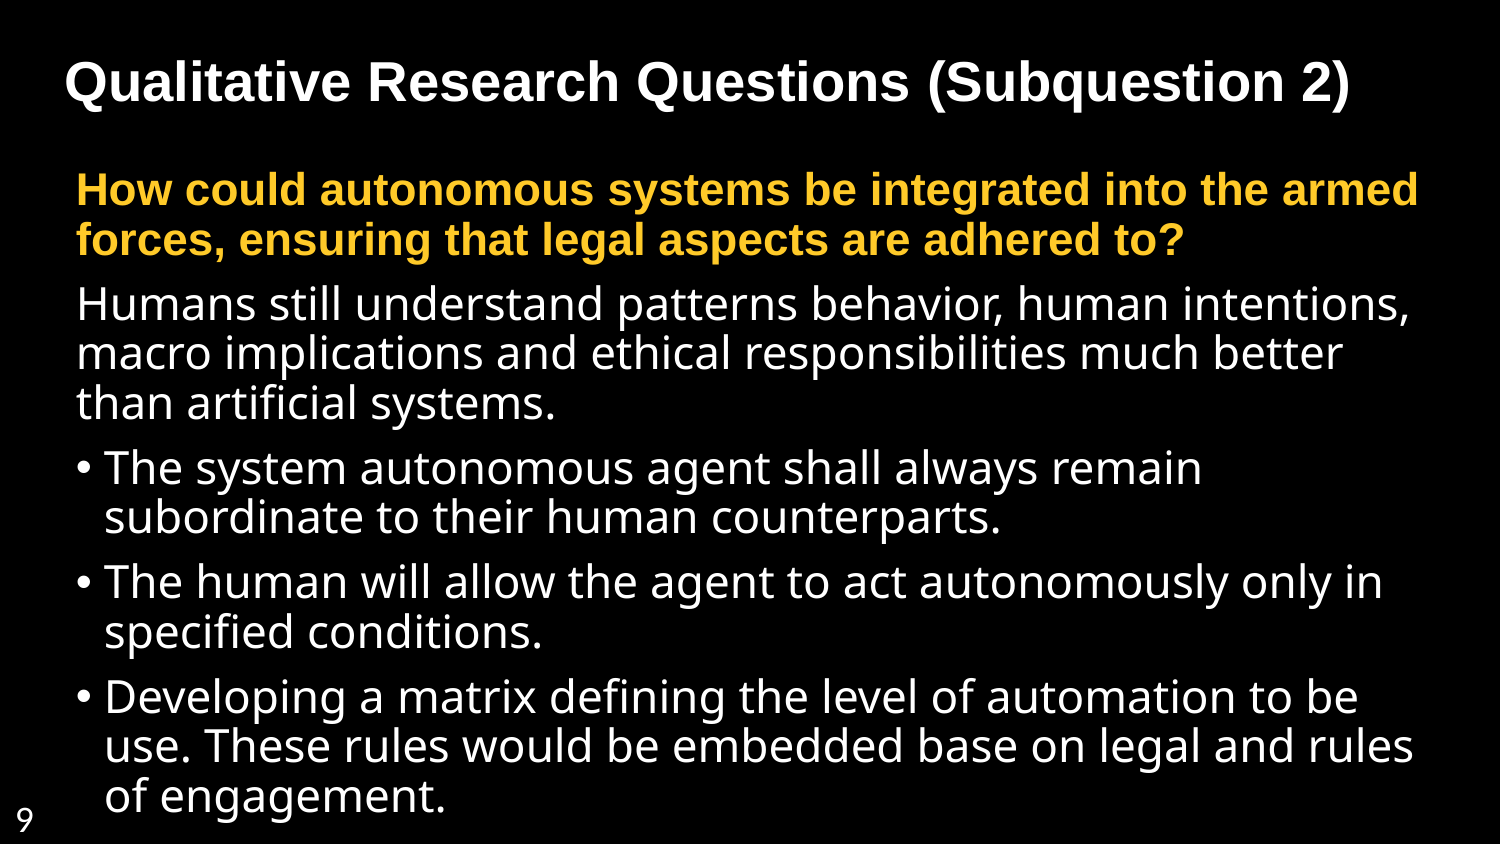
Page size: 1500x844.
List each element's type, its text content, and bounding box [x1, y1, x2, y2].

text_box How could autonomous systems be integrated into the armed forces, ensuring that legal aspects are adhered to? Humans still understand patterns behavior, human intentions, macro implications and ethical responsibilities much better than artificial systems. The system autonomous agent shall always remain subordinate to their human counterparts. The human will allow the agent to act autonomously only in specified conditions. Developing a matrix defining the level of automation to be use. These rules would be embedded base on legal and rules of engagement. [61, 158, 1445, 675]
slide_number 9 [0, 787, 104, 823]
title Qualitative Research Questions (Subquestion 2) [49, 44, 1445, 221]
